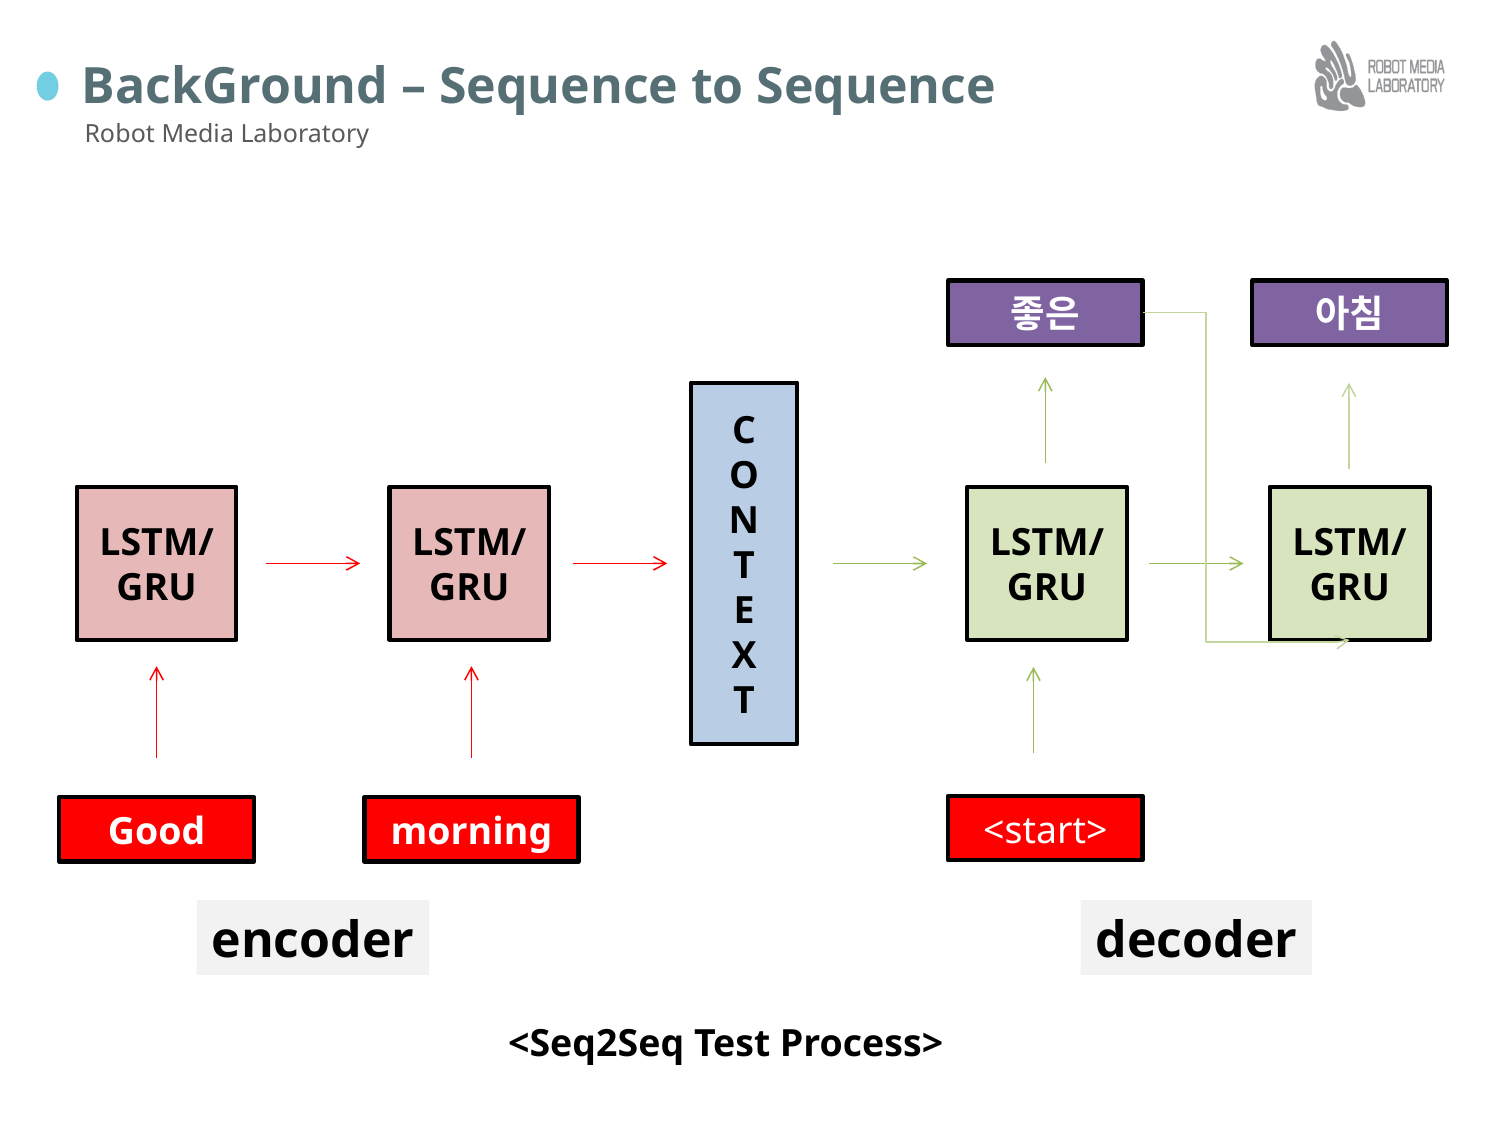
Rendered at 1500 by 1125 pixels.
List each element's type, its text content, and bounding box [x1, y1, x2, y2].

text_box 아침 [1250, 278, 1449, 347]
text_box LSTM/GRU [75, 485, 238, 642]
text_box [1142, 312, 1350, 641]
text_box LSTM/GRU [965, 485, 1129, 642]
text_box <Seq2Seq Test Process> [493, 1011, 959, 1072]
text_box <start> [946, 794, 1145, 862]
text_box C O N T E X T [689, 381, 799, 746]
text_box morning [362, 795, 581, 864]
text_box encoder [196, 900, 430, 975]
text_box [36, 45, 981, 154]
text_box decoder [1080, 900, 1313, 975]
picture [1307, 34, 1451, 119]
text_box LSTM/GRU [387, 485, 551, 642]
text_box 좋은 [946, 278, 1145, 347]
text_box LSTM/GRU [1355, 485, 1432, 642]
text_box Good [57, 795, 256, 864]
